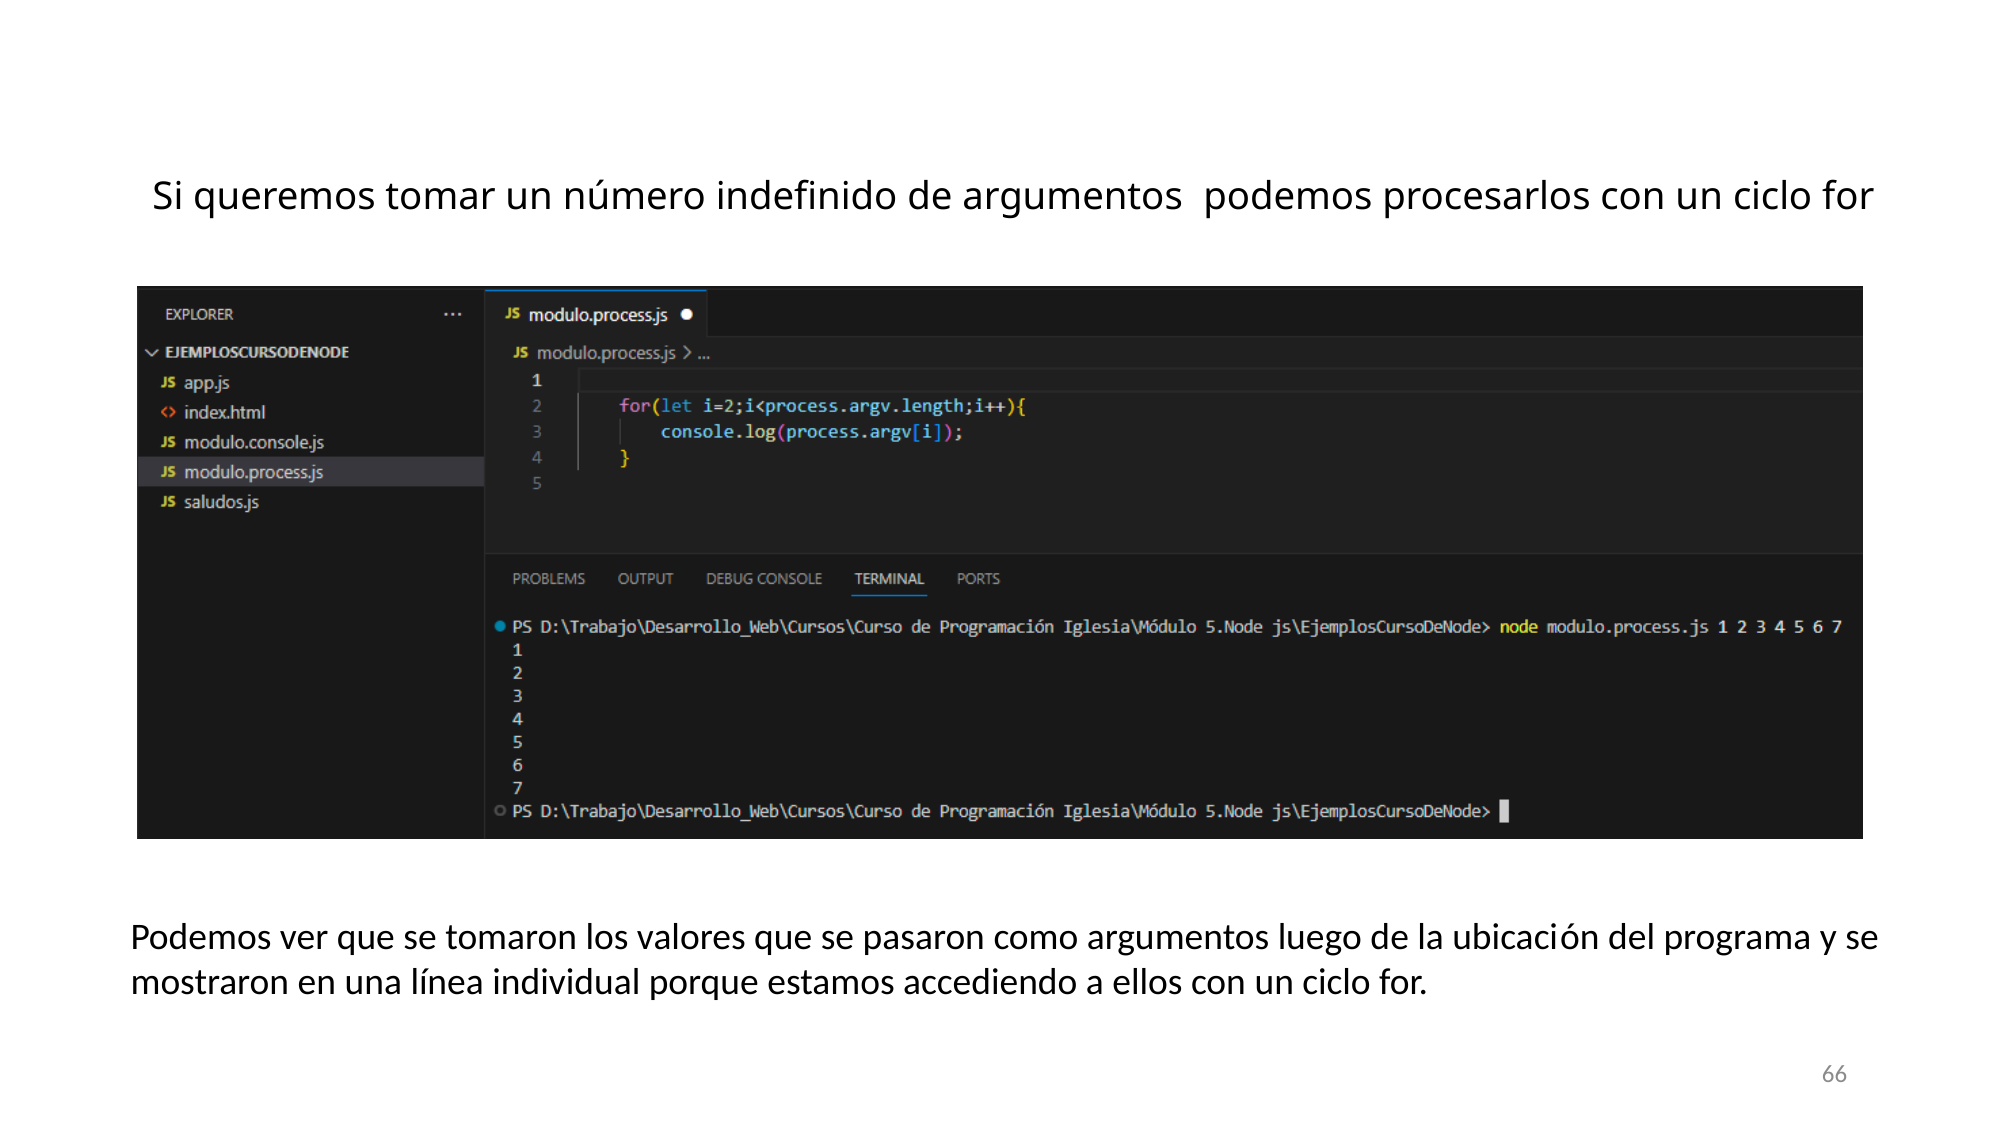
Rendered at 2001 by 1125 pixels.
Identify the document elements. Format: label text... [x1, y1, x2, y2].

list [137, 285, 1863, 839]
text_box Podemos ver que se tomaron los valores que se pasaron como argumentos luego de la ubicación del programa y se mostraron en una línea individual porque estamos accediendo a ellos con un ciclo for. [115, 904, 1933, 1010]
slide_number 66 [1412, 1042, 1863, 1103]
title Si queremos tomar un número indefinido de argumentos podemos procesarlos con un ciclo for [137, 168, 1955, 278]
